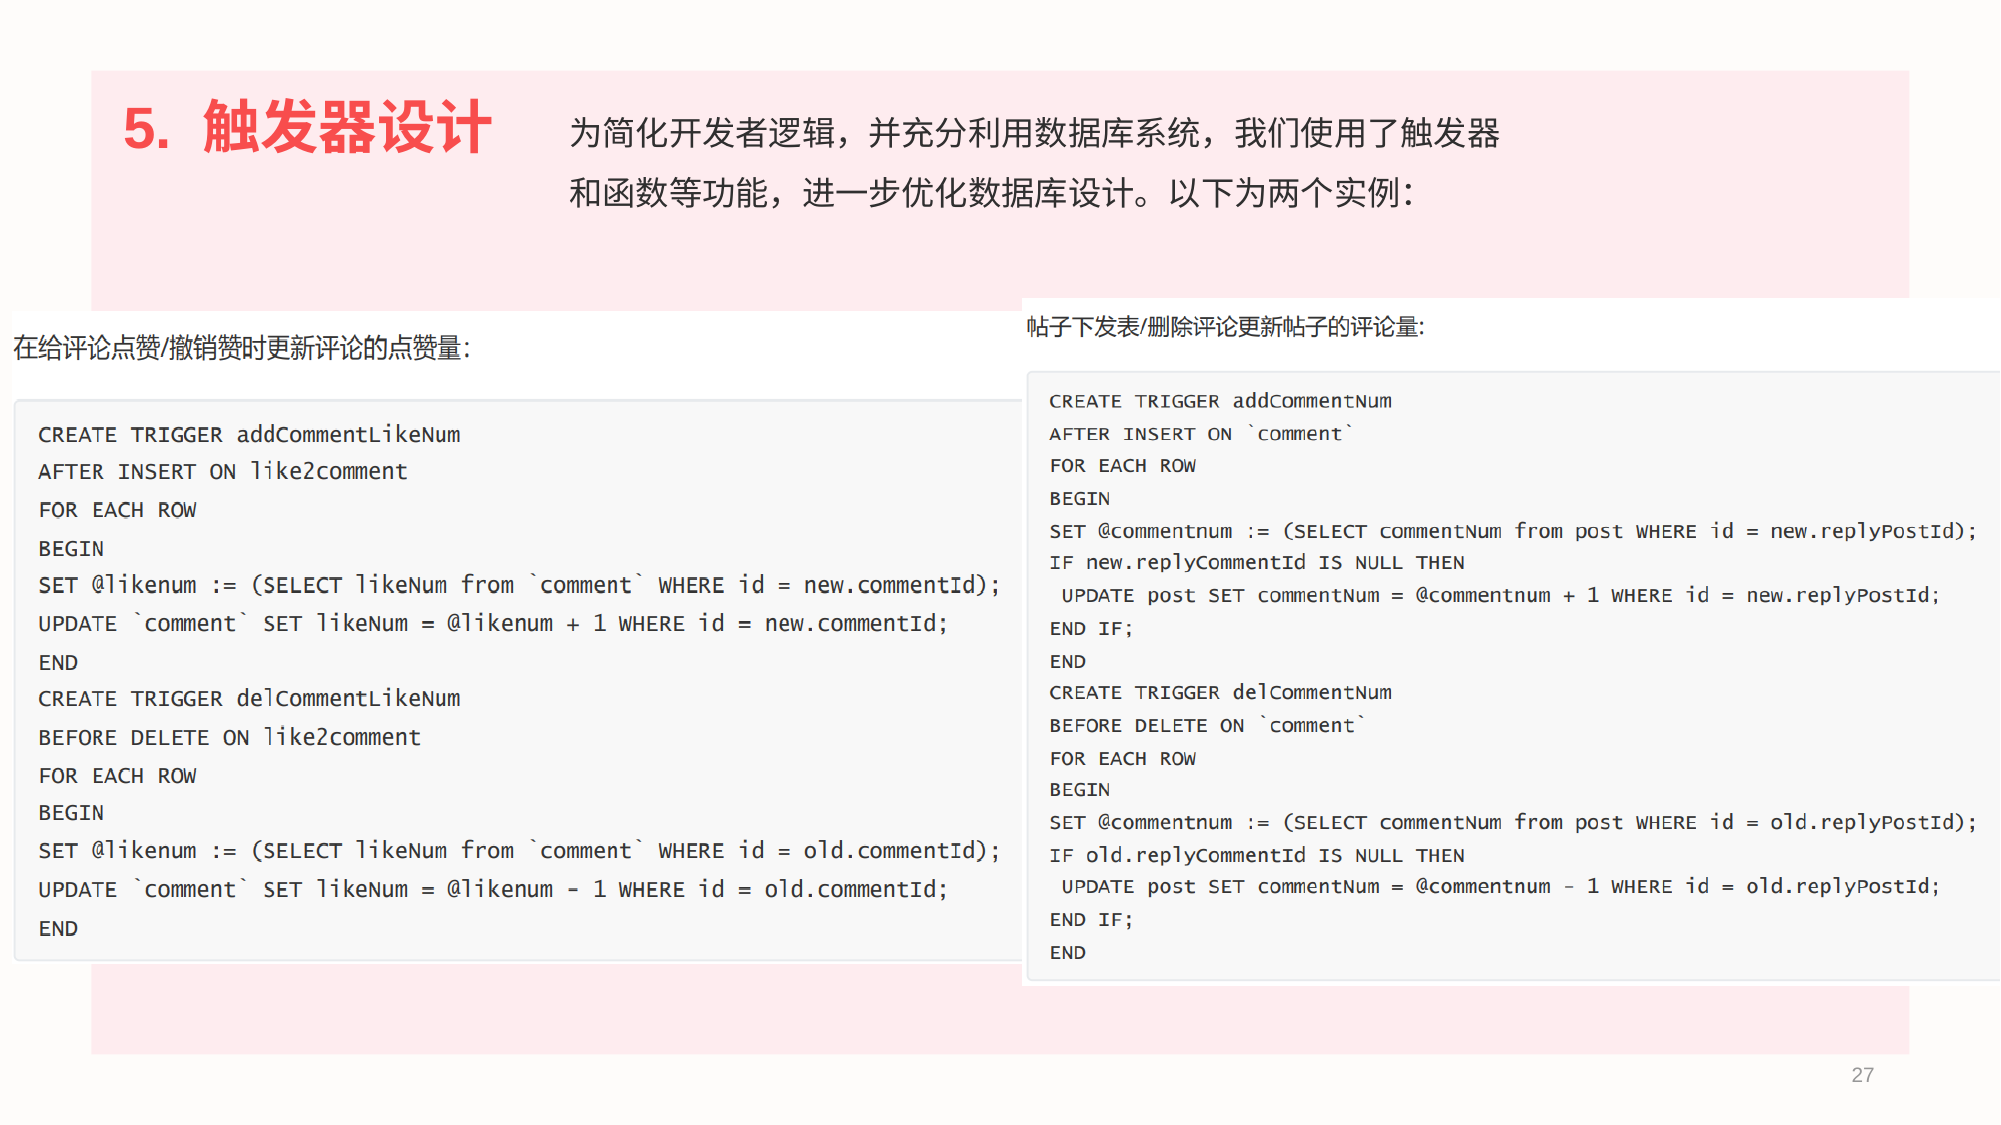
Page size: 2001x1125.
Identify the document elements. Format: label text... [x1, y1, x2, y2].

text_box 为简化开发者逻辑，并充分利用数据库系统，我们使用了触发器和函数等功能，进一步优化数据库设计。以下为两个实例： [554, 84, 1533, 220]
picture [0, 0, 2000, 1125]
title 5. 触发器设计 [108, 0, 1890, 169]
slide_number 27 [1452, 1056, 1890, 1092]
